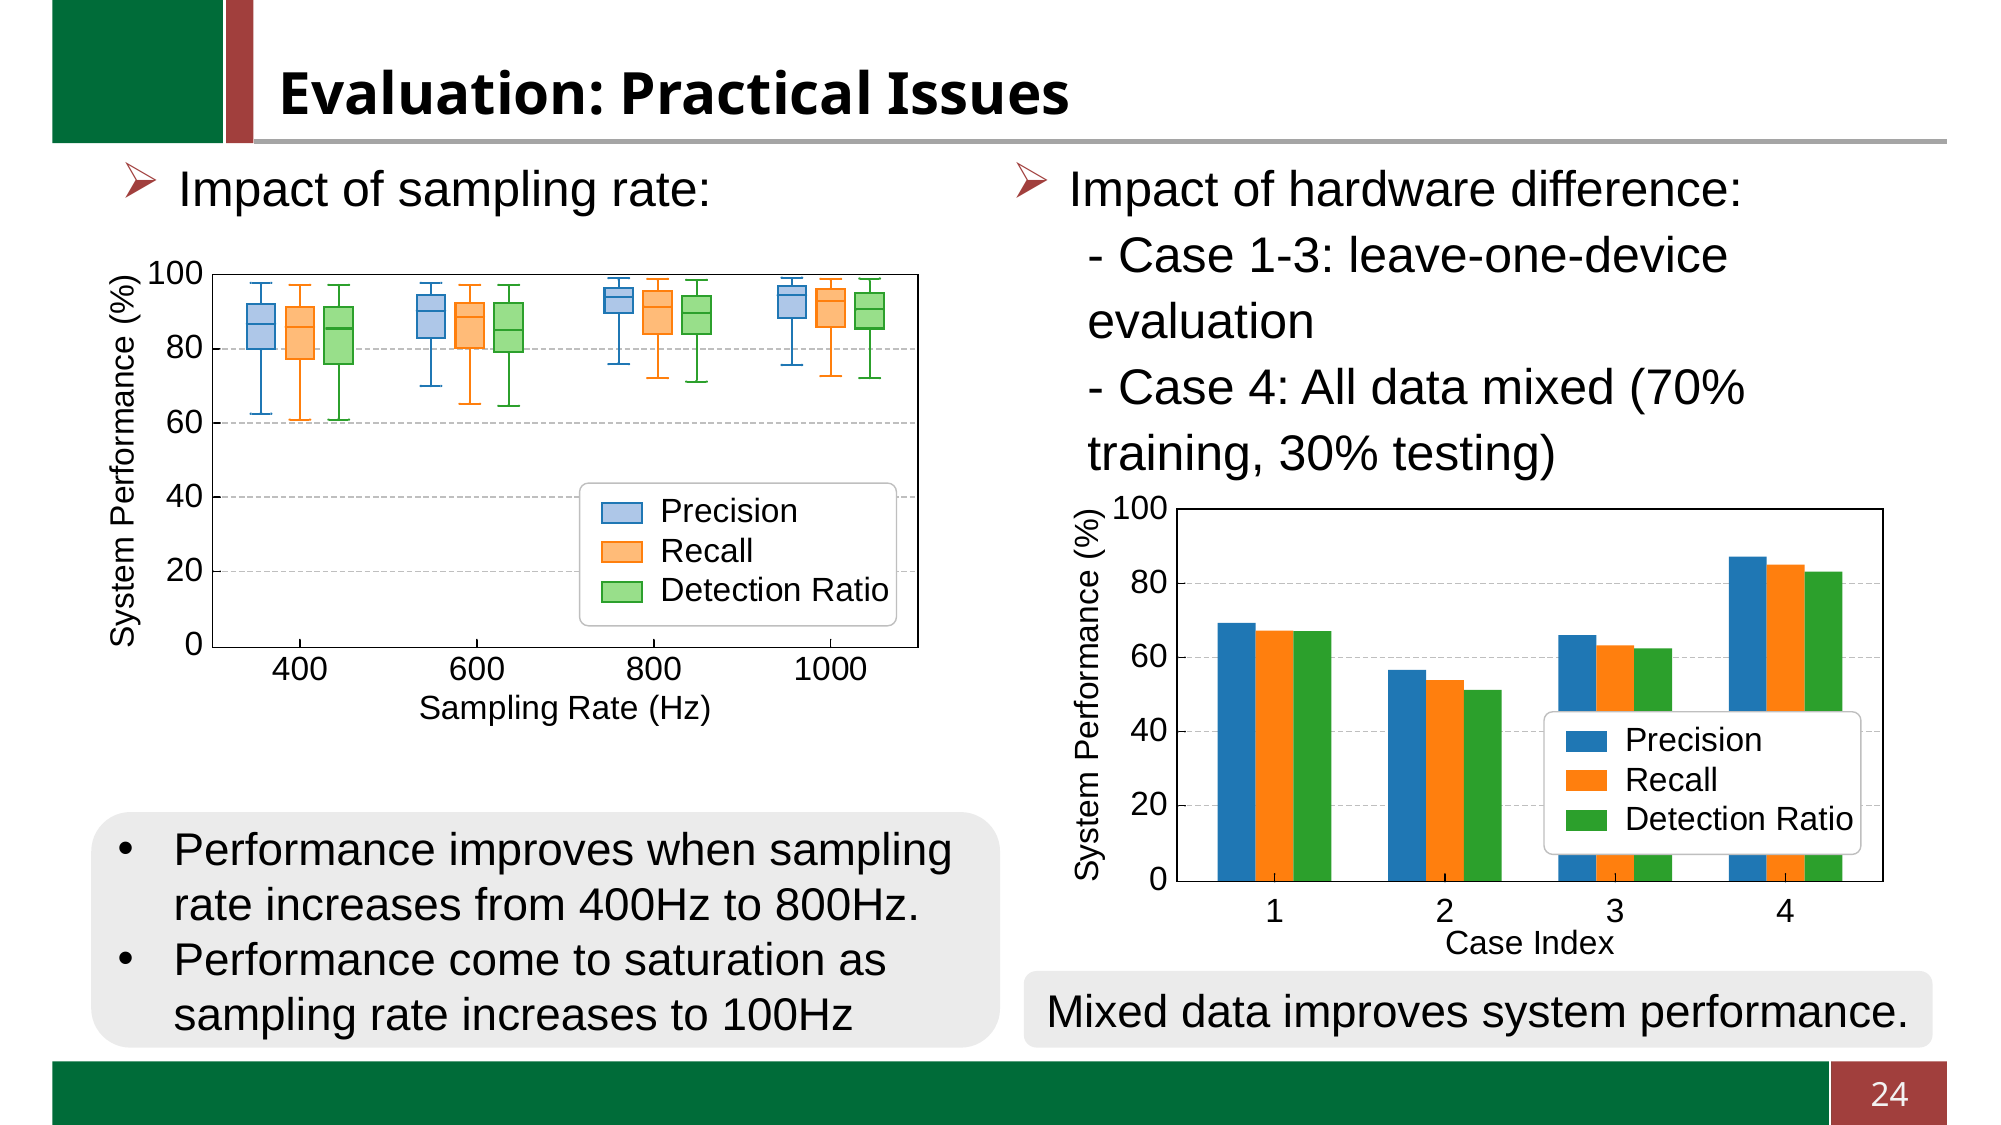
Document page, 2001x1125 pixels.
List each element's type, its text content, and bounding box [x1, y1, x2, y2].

title Evaluation: Practical Issues [263, 56, 1682, 136]
text_box Impact of sampling rate: [107, 143, 906, 224]
text_box Impact of hardware difference: - Case 1-3: leave-one-device evaluation - Case 4: All data mixed (70% training, 30% testing) [997, 143, 1907, 488]
text_box Performance improves when sampling rate increases from 400Hz to 800Hz. Performance come to saturation as sampling rate increases to 100Hz [90, 810, 1002, 1049]
picture [93, 244, 920, 744]
picture [1057, 478, 1884, 979]
text_box Mixed data improves system performance. [1022, 969, 1934, 1049]
